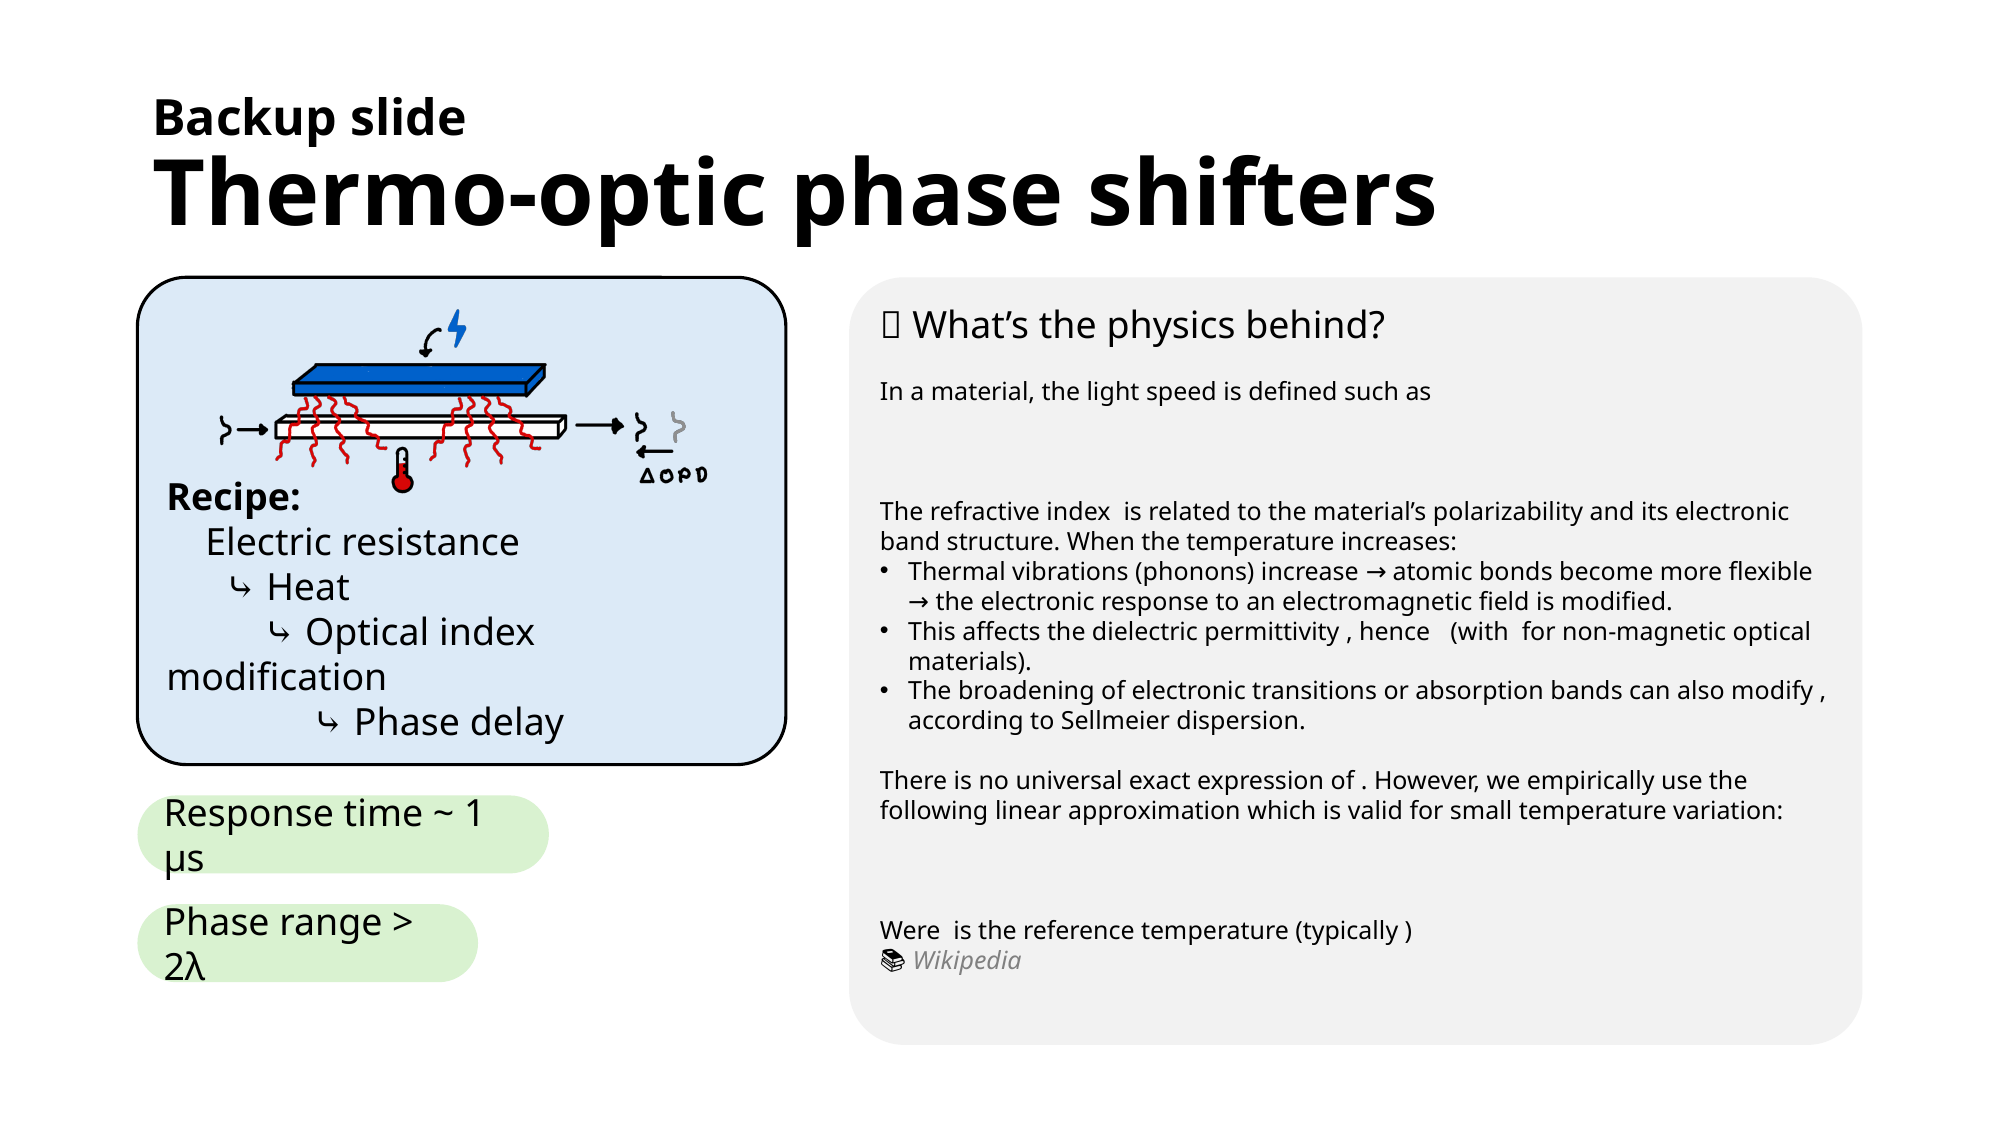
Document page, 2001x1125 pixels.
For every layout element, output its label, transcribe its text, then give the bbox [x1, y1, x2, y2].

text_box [136, 276, 787, 766]
title Backup slide Thermo-optic phase shifters [137, 59, 1863, 278]
text_box Response time ~ 1 μs [135, 793, 551, 875]
text_box Phase range > 2λ [135, 902, 480, 984]
